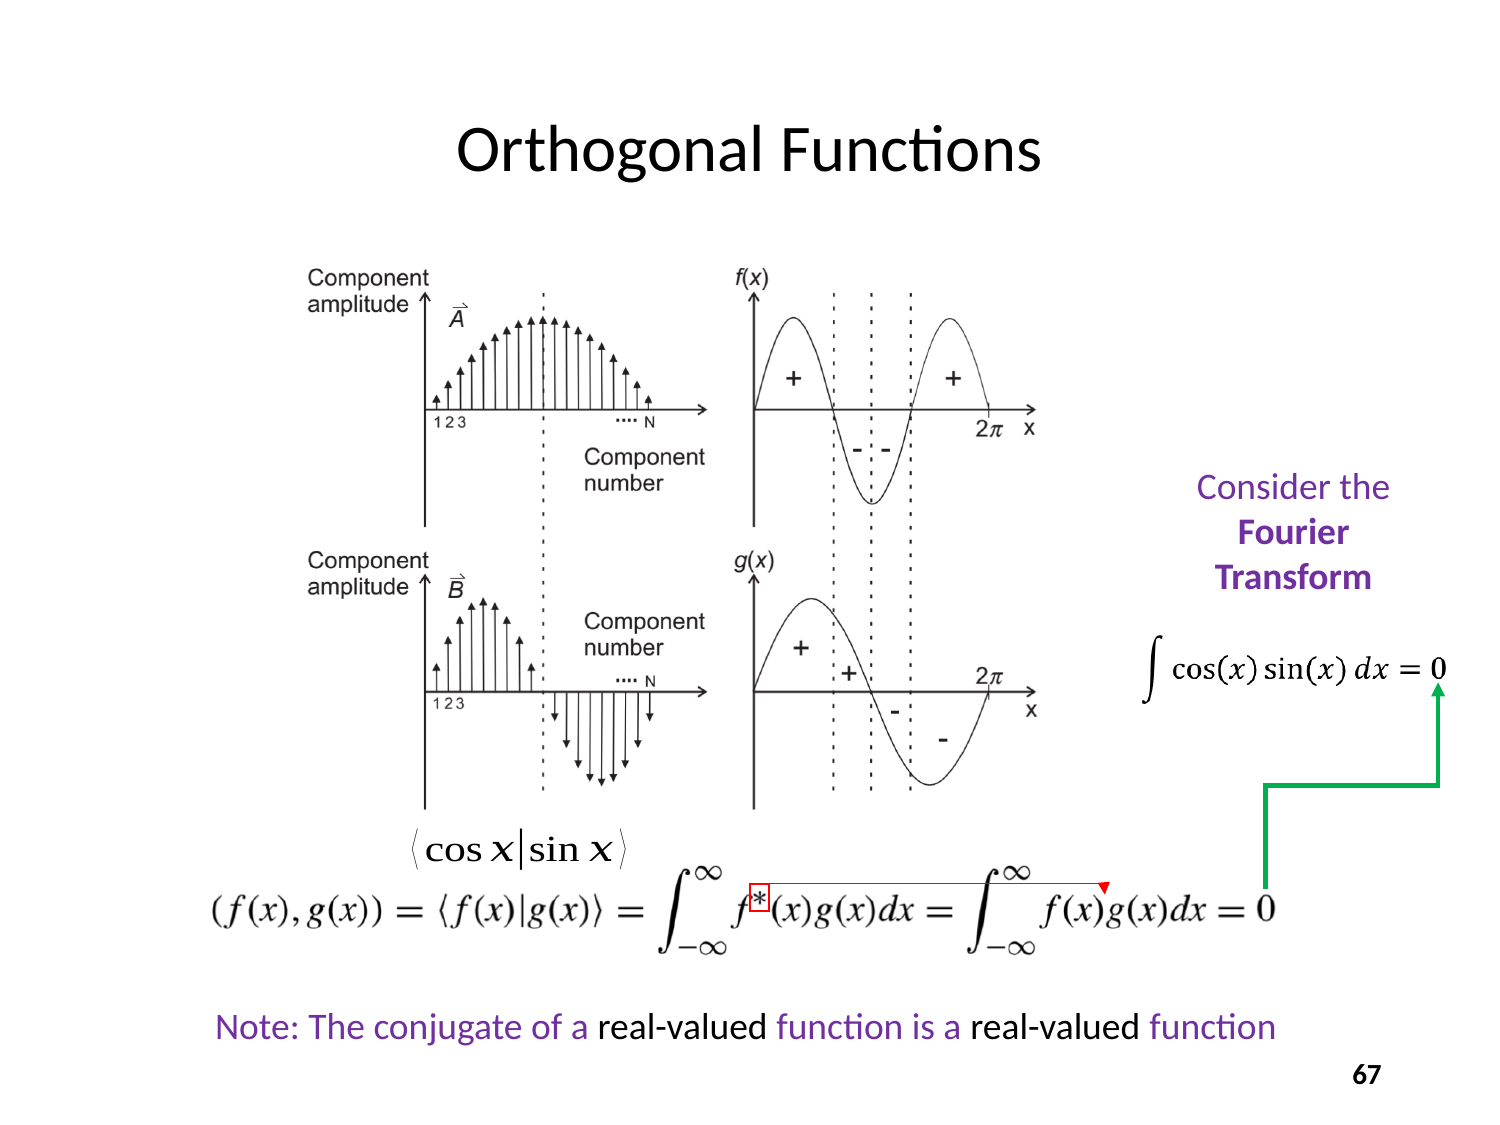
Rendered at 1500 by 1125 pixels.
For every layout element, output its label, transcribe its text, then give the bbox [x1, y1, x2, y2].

title Orthogonal Functions [103, 59, 1397, 241]
slide_number 67 [1059, 1042, 1397, 1103]
text_box Note: The conjugate of a real-valued function is a real-valued function [938, 994, 1327, 1055]
picture [1135, 623, 1452, 723]
picture [938, 848, 1294, 971]
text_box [1248, 699, 1455, 872]
text_box Consider the Fourier Transform [1164, 454, 1423, 605]
picture [289, 240, 1060, 820]
text_box Note: The conjugate of a real-valued function is a real-valued function [173, 994, 927, 1055]
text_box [927, 716, 938, 1062]
picture [206, 848, 927, 971]
